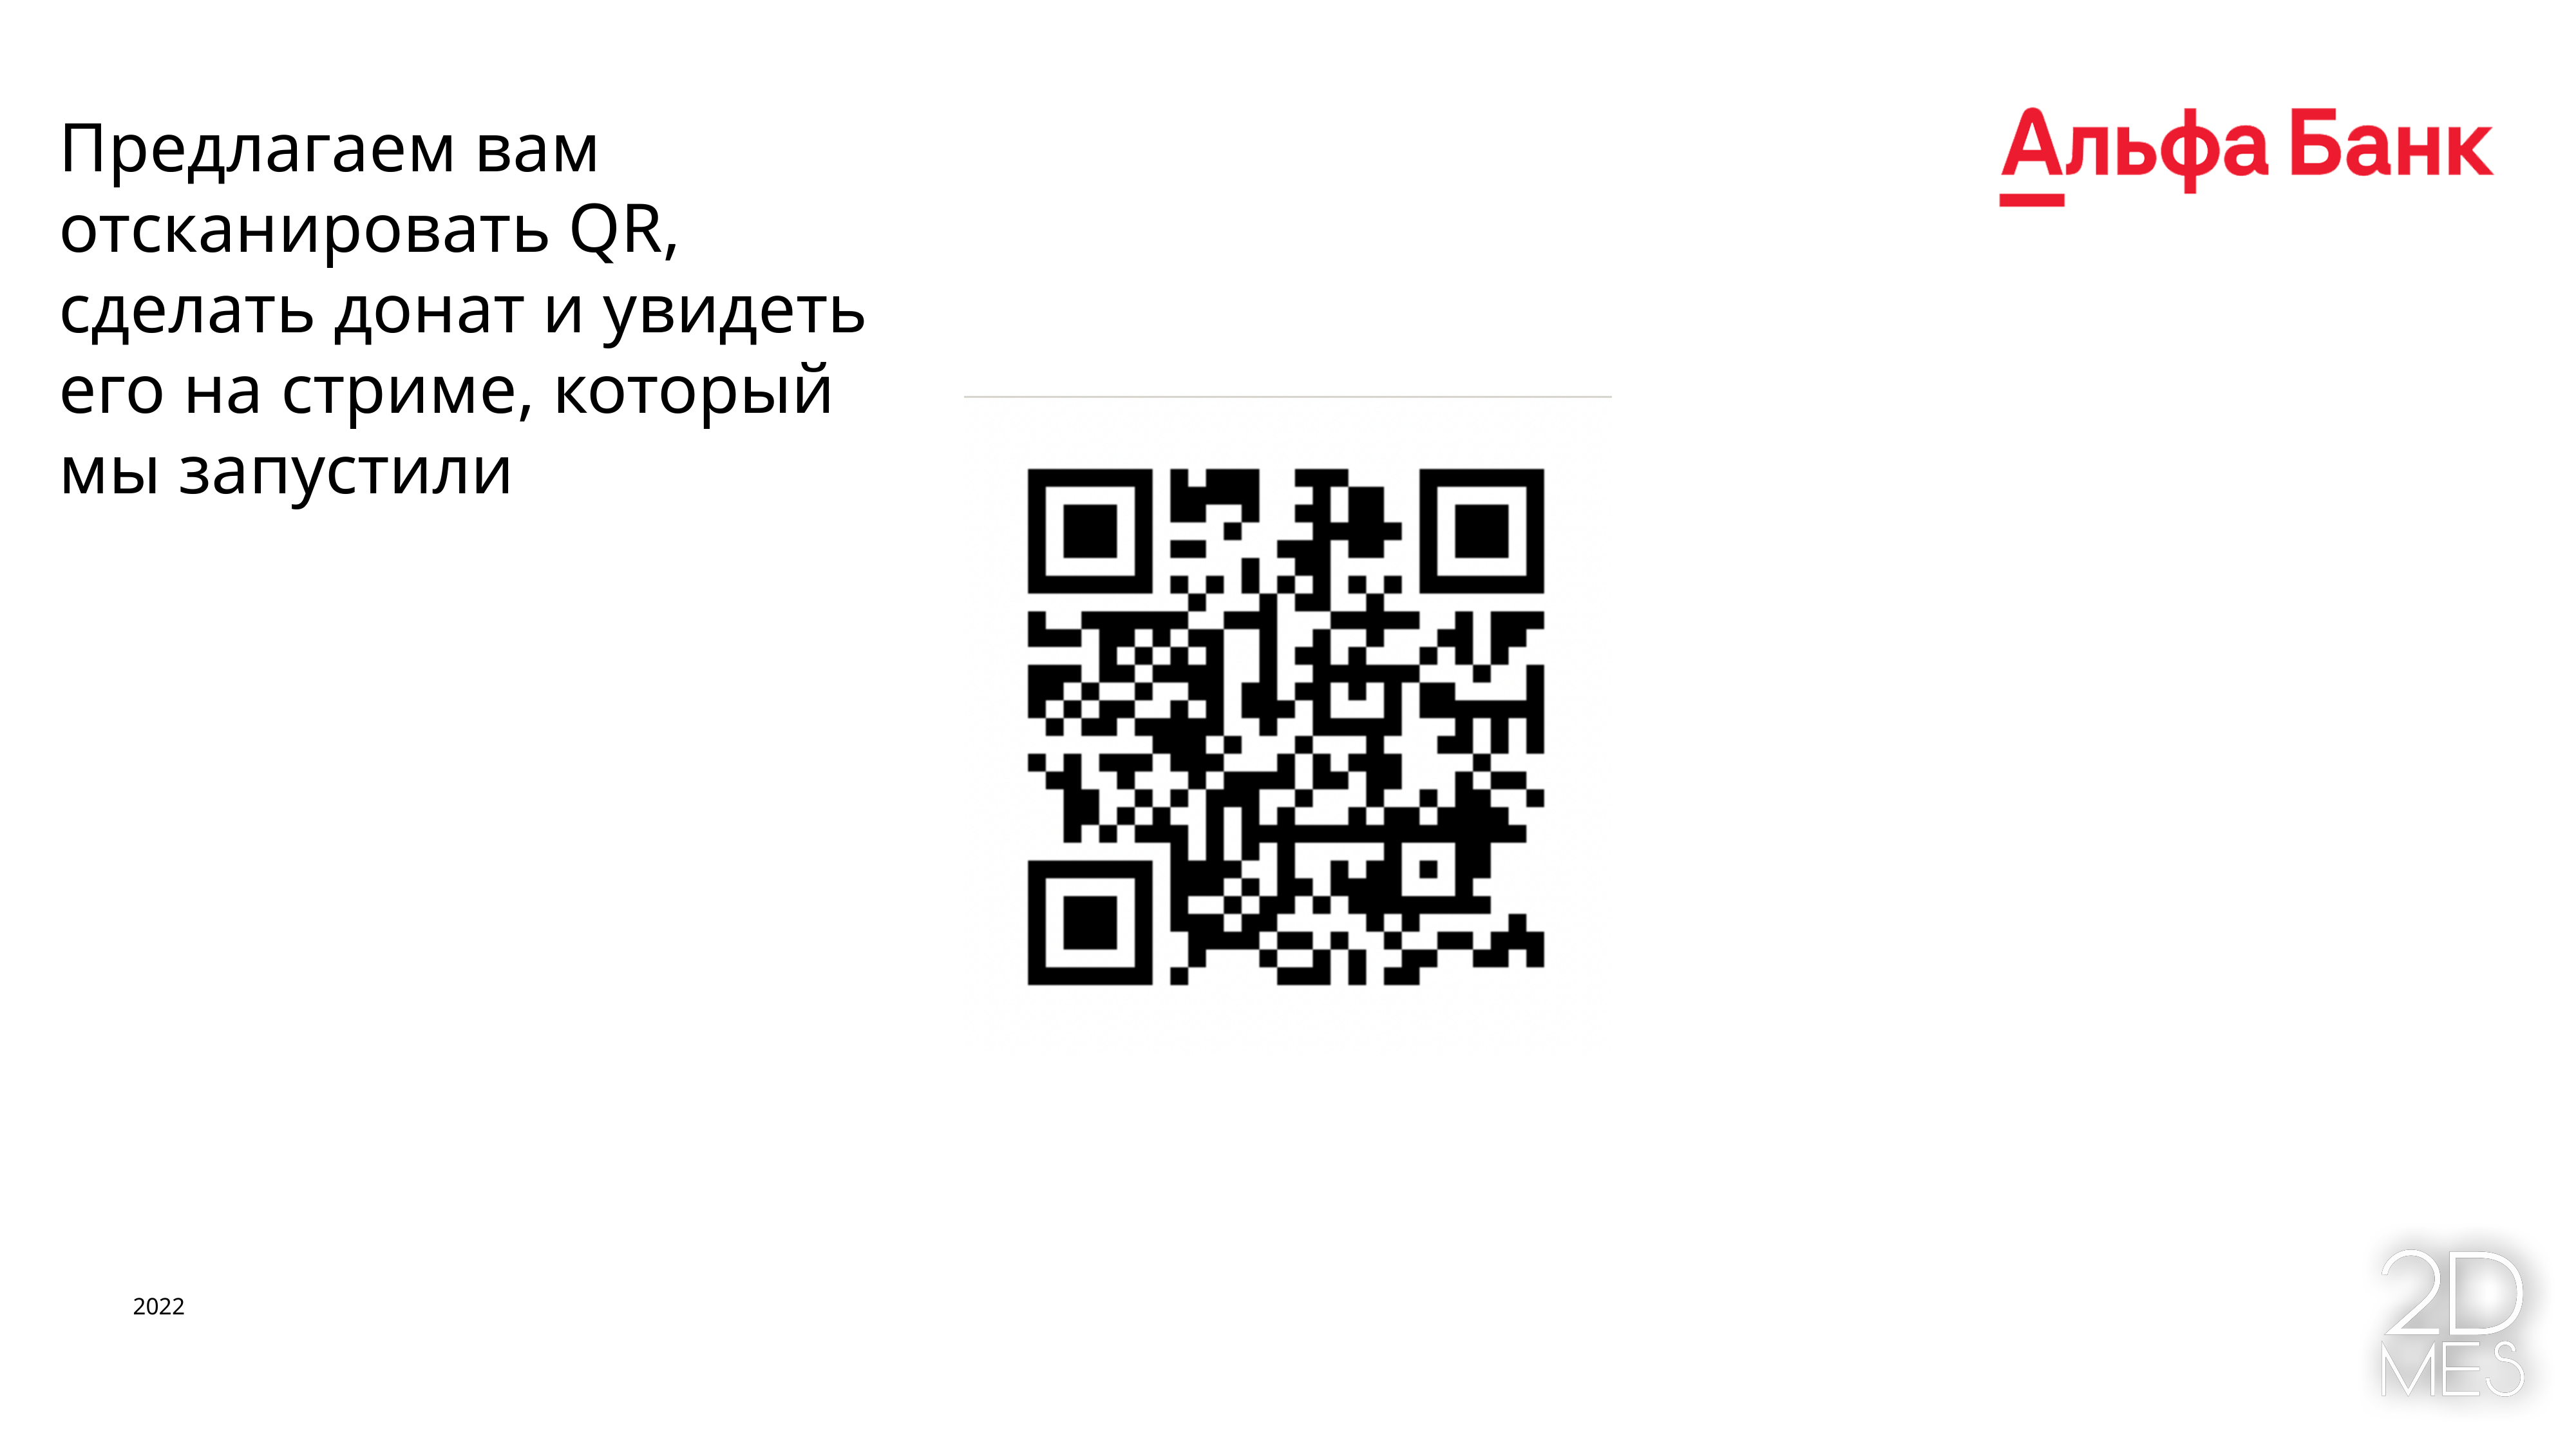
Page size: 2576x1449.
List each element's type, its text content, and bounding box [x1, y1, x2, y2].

picture [2366, 1238, 2539, 1410]
text_box 2022 [127, 1289, 568, 1325]
picture [1980, 61, 2504, 238]
text_box Предлагаем вам отсканировать QR, сделать донат и увидеть его на стриме, который мы запустили [54, 100, 932, 512]
picture [963, 393, 1613, 1056]
